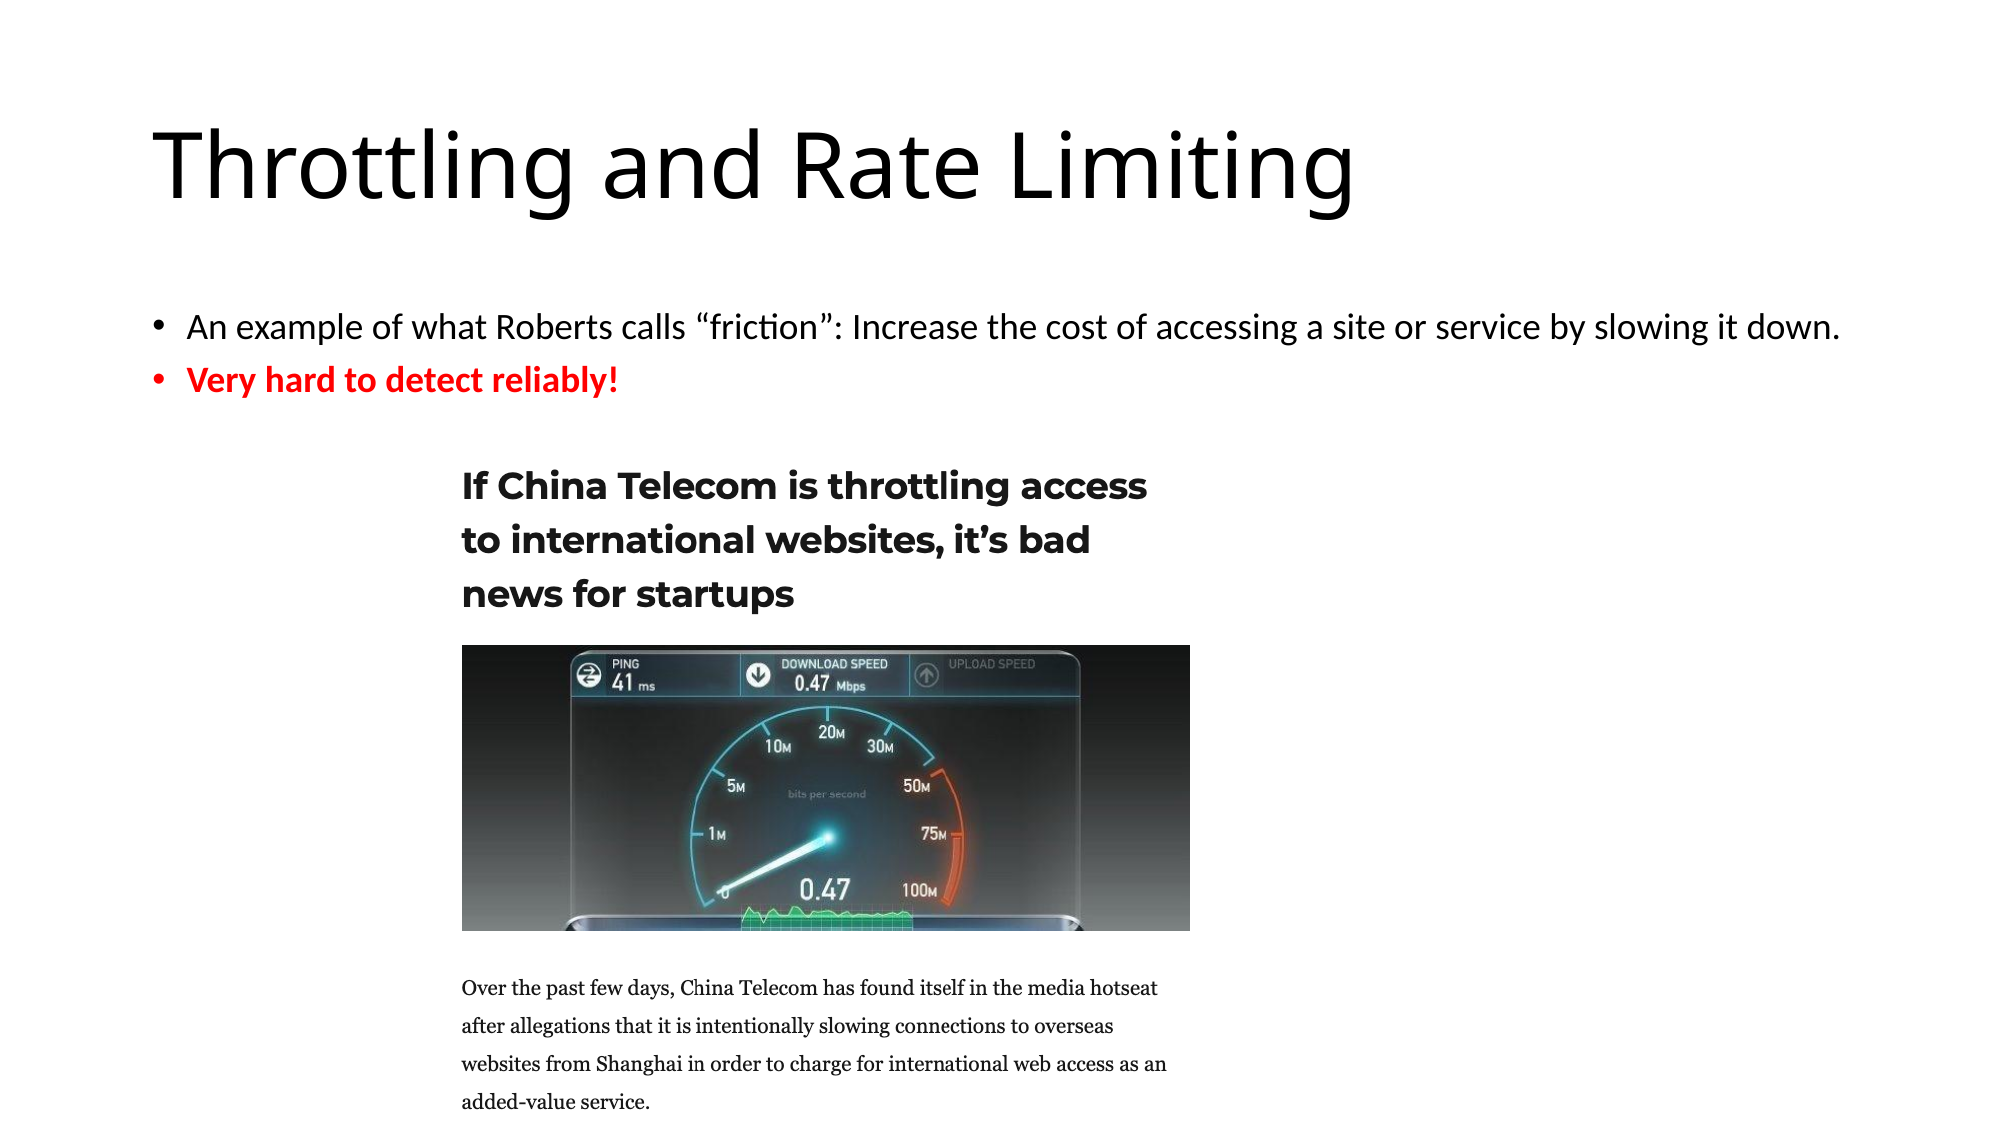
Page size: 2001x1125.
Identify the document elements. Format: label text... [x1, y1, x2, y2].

list An example of what Roberts calls “friction”: Increase the cost of accessing a site or service by slowing it down. Very hard to detect reliably! [137, 299, 1863, 444]
title Throttling and Rate Limiting [137, 59, 1863, 278]
picture [446, 463, 1195, 1125]
